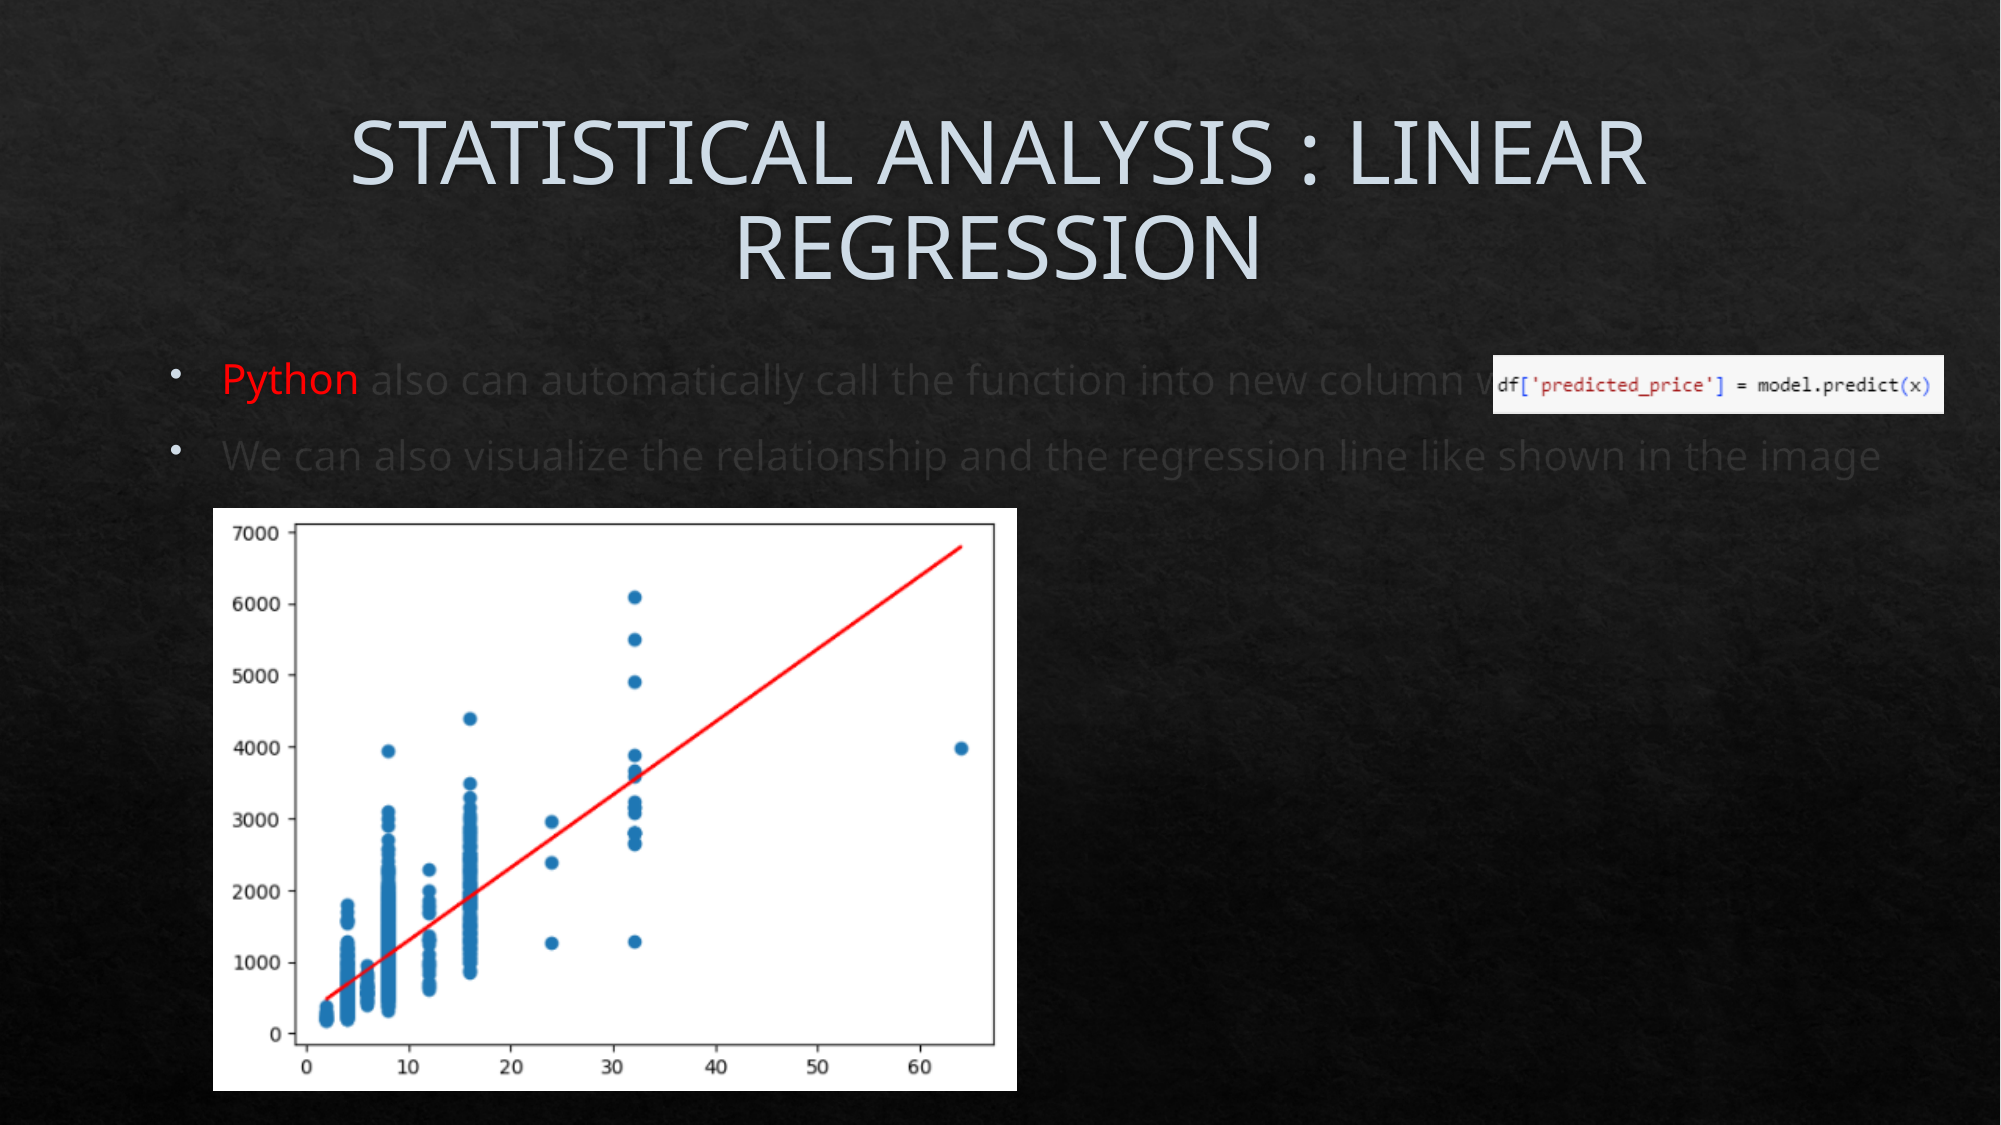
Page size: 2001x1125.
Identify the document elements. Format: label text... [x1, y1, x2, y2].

picture [213, 508, 1018, 1091]
picture [1493, 355, 1944, 414]
title STATISTICAL ANALYSIS : LINEAR REGRESSION [149, 99, 1849, 307]
list Python also can automatically call the function into new column with We can also visualize the relationship and the regression line like shown in the image [149, 340, 1961, 547]
